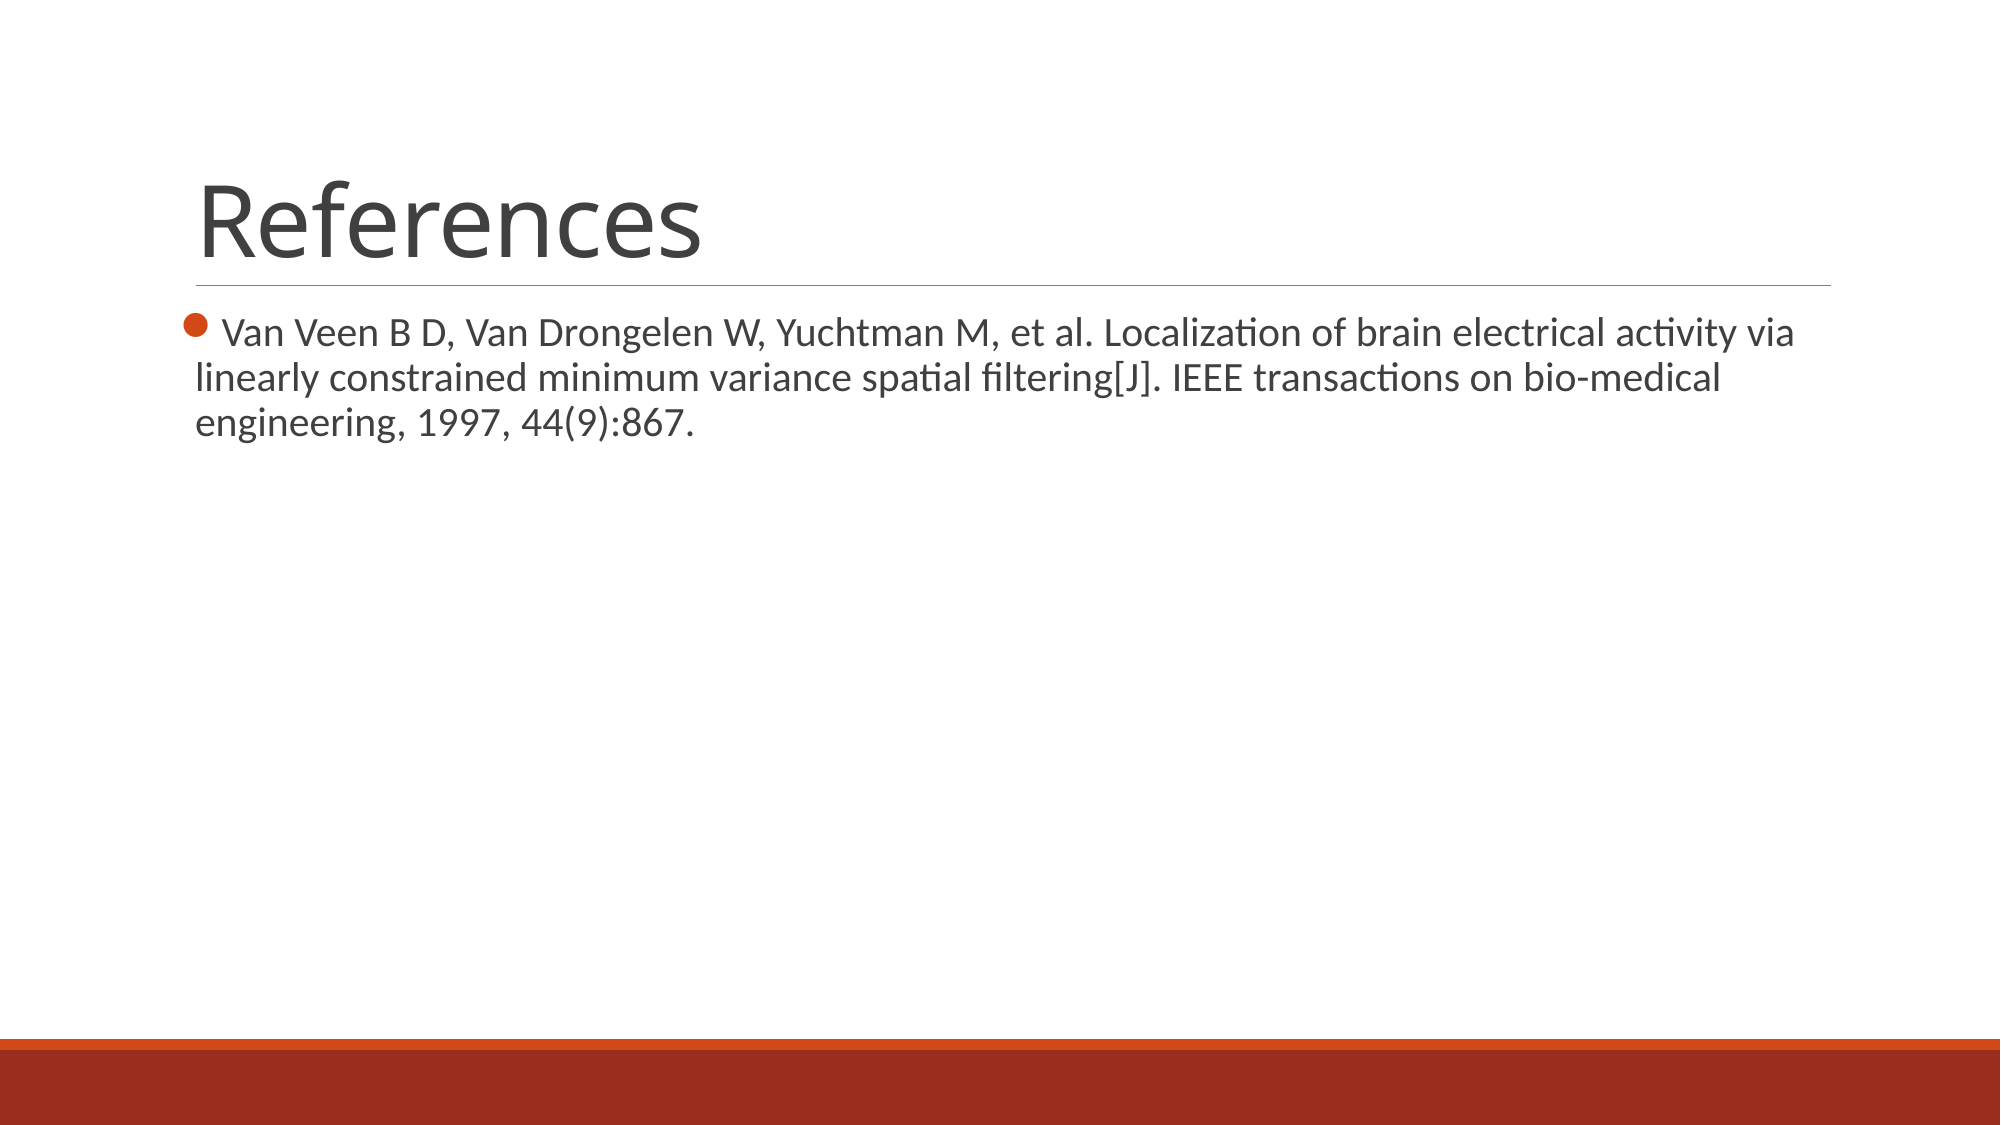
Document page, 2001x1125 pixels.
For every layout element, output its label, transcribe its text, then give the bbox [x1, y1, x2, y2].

list Van Veen B D, Van Drongelen W, Yuchtman M, et al. Localization of brain electrical activity via linearly constrained minimum variance spatial filtering[J]. IEEE transactions on bio-medical engineering, 1997, 44(9):867. [180, 302, 1830, 963]
title References [180, 47, 1830, 285]
